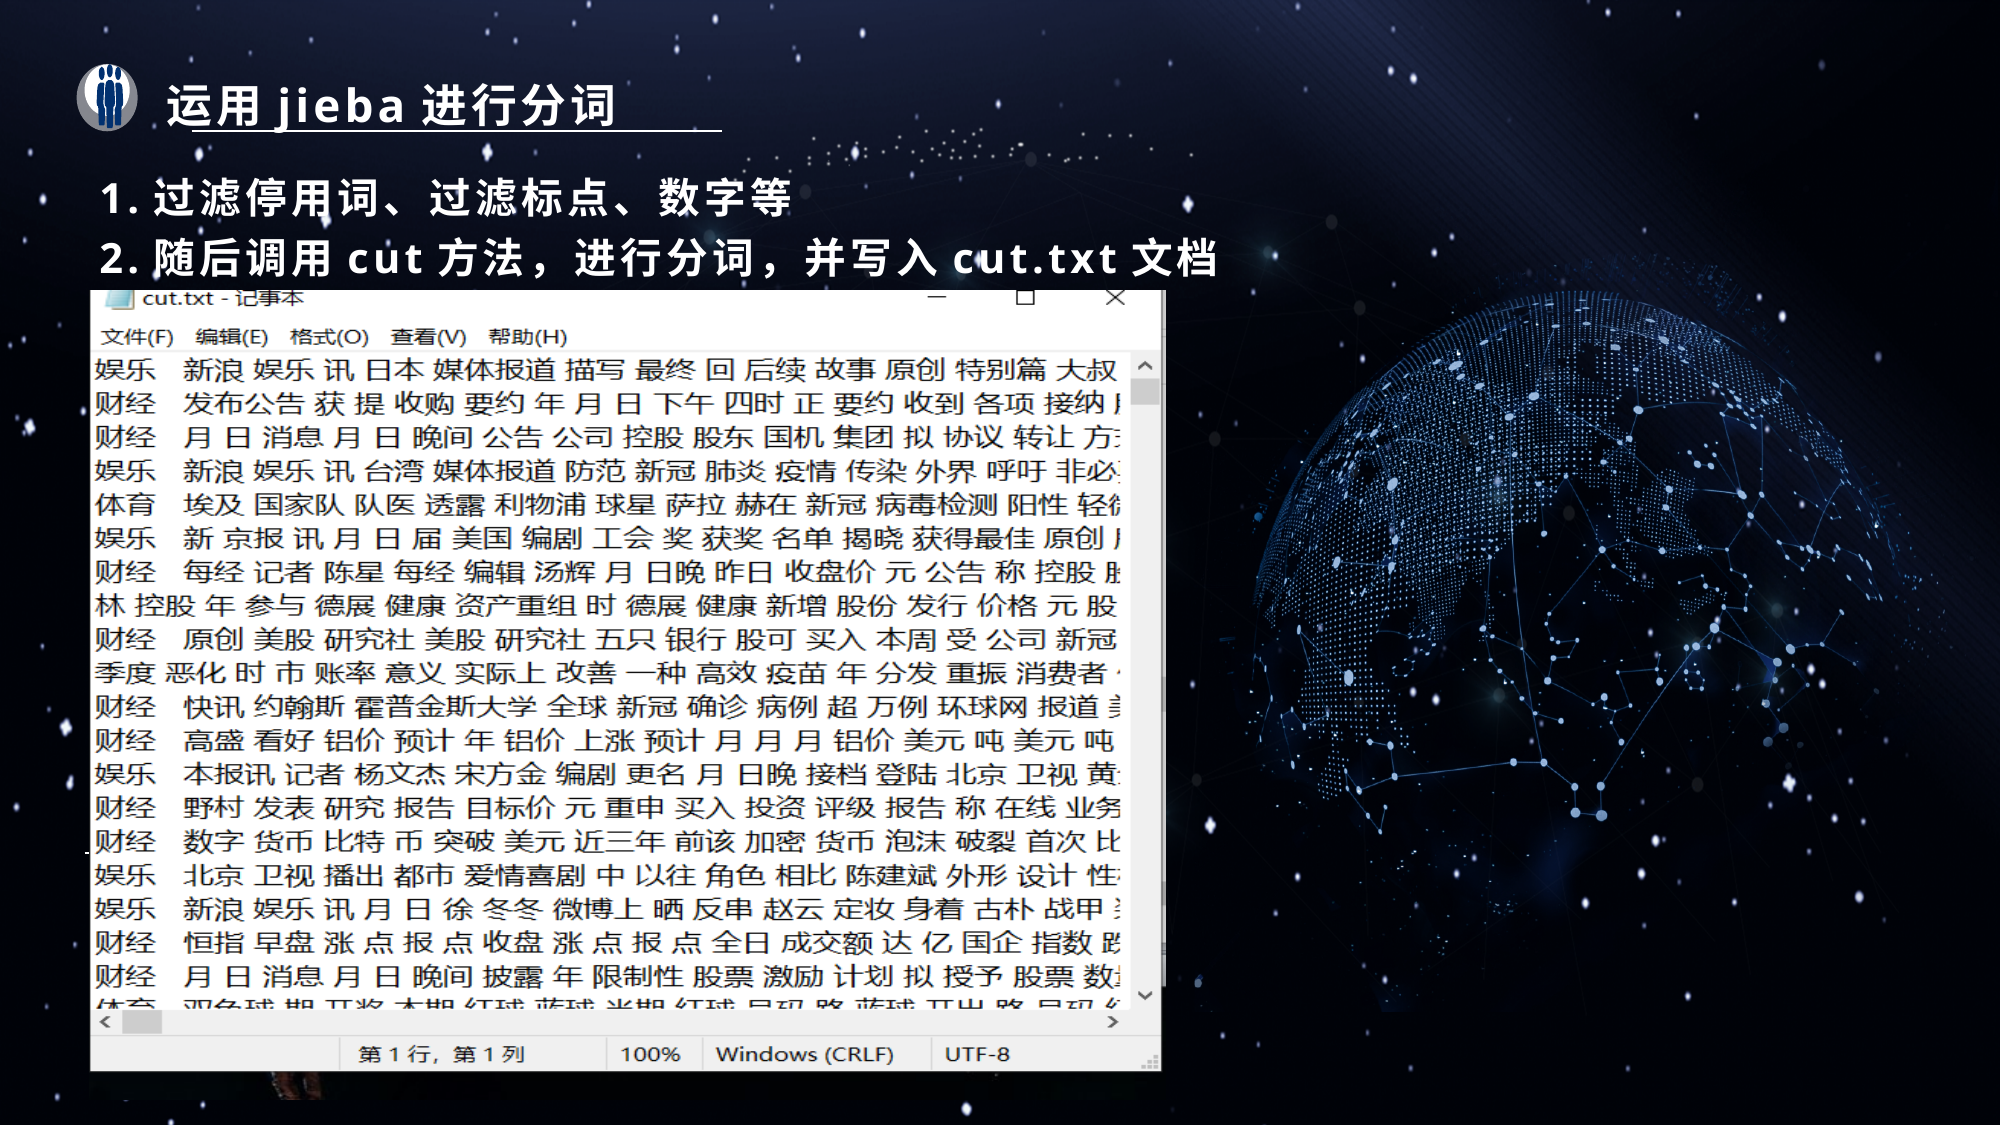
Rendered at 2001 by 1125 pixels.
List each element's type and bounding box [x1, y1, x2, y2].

picture [0, 0, 2000, 1125]
text_box [76, 57, 1246, 854]
